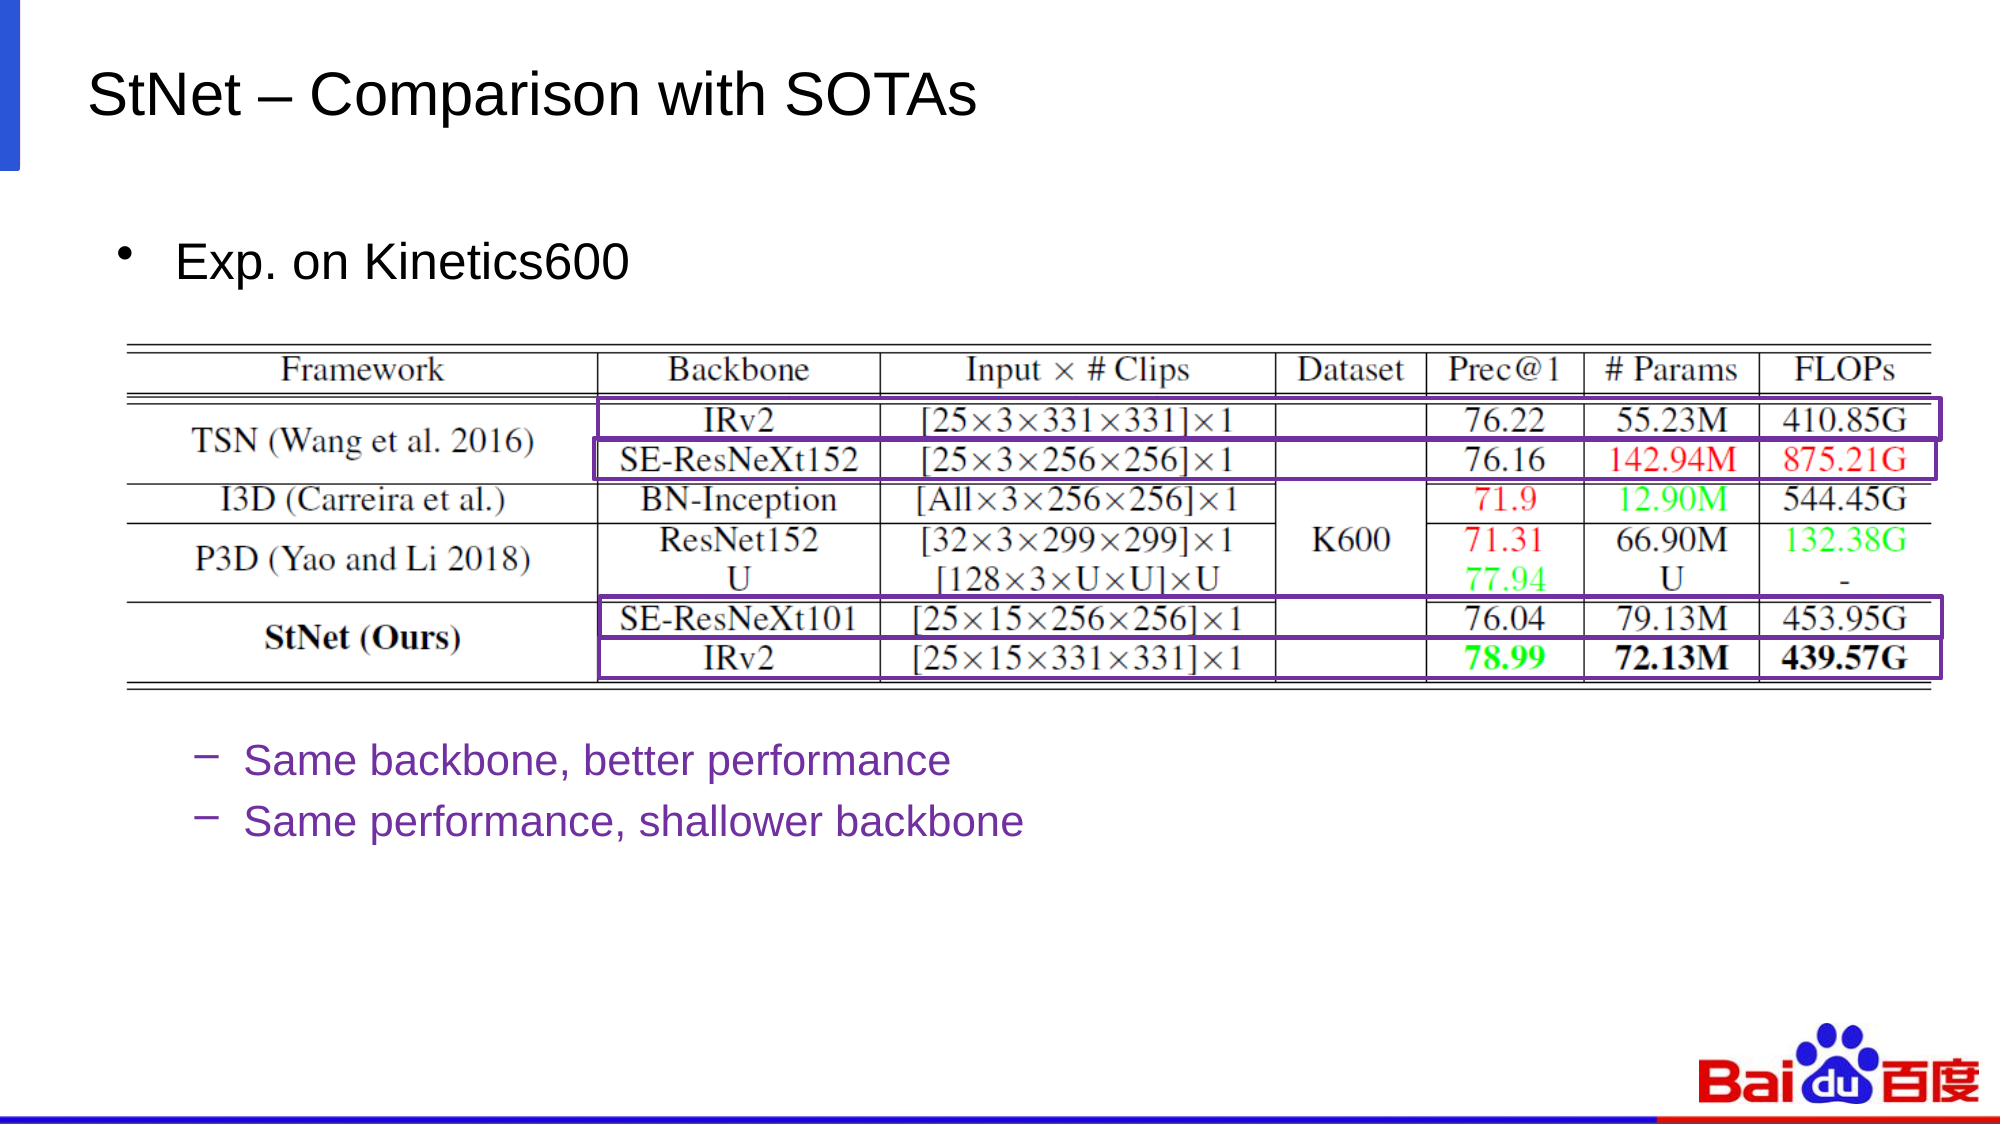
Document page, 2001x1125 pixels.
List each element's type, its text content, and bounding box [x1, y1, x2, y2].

list Exp. on Kinetics600 Same backbone, better performance Same performance, shallower backbone [99, 219, 1901, 1024]
picture [1699, 1023, 1979, 1104]
picture [120, 335, 1946, 712]
title StNet – Comparison with SOTAs [71, 0, 1872, 185]
picture [0, 1115, 2000, 1124]
